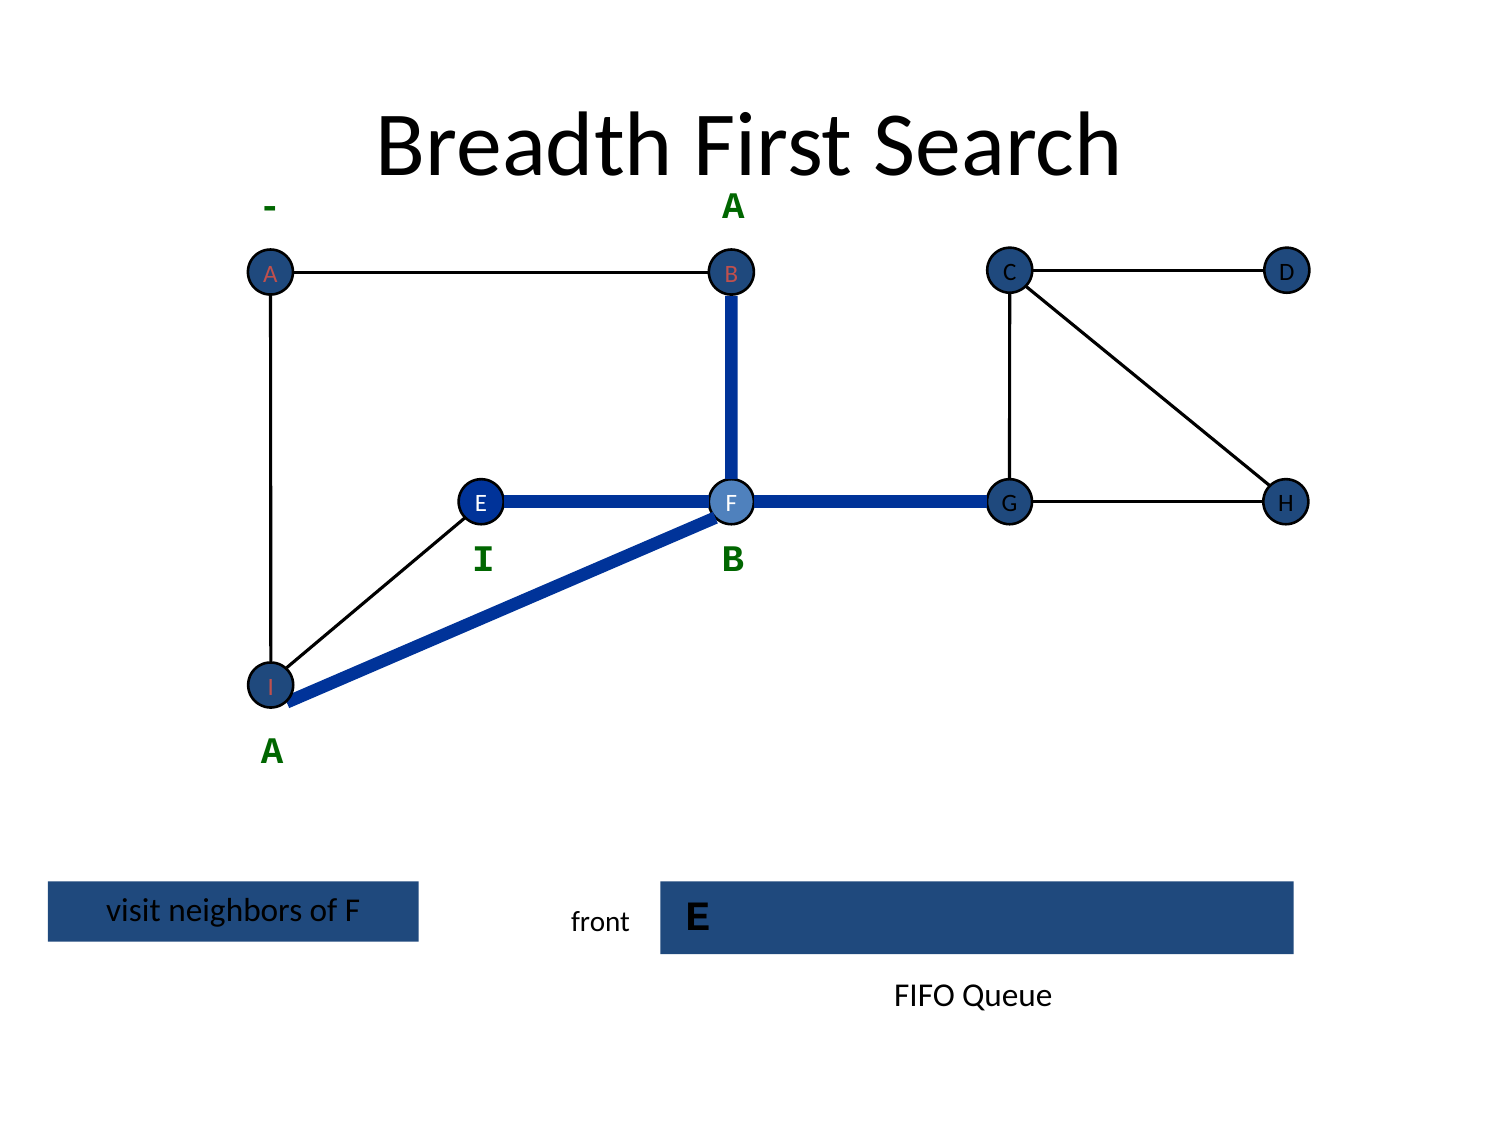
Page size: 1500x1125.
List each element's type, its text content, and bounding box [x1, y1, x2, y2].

text_box E [458, 479, 504, 516]
text_box I [248, 662, 281, 708]
text_box - [243, 173, 300, 234]
text_box B [708, 249, 754, 295]
text_box D [1264, 247, 1310, 293]
text_box front [539, 894, 662, 945]
text_box G [987, 479, 1032, 525]
text_box C [987, 247, 1033, 293]
text_box H [1263, 479, 1309, 525]
text_box A [247, 249, 293, 295]
title Breadth First Search [75, 45, 1425, 233]
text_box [286, 518, 716, 703]
text_box visit neighbors of F [47, 881, 419, 942]
text_box F [709, 480, 754, 525]
text_box A [245, 718, 302, 779]
text_box B [722, 526, 763, 587]
text_box FIFO Queue [660, 965, 1287, 1021]
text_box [1025, 287, 1270, 485]
text_box A [706, 173, 763, 234]
text_box E [660, 881, 1294, 955]
